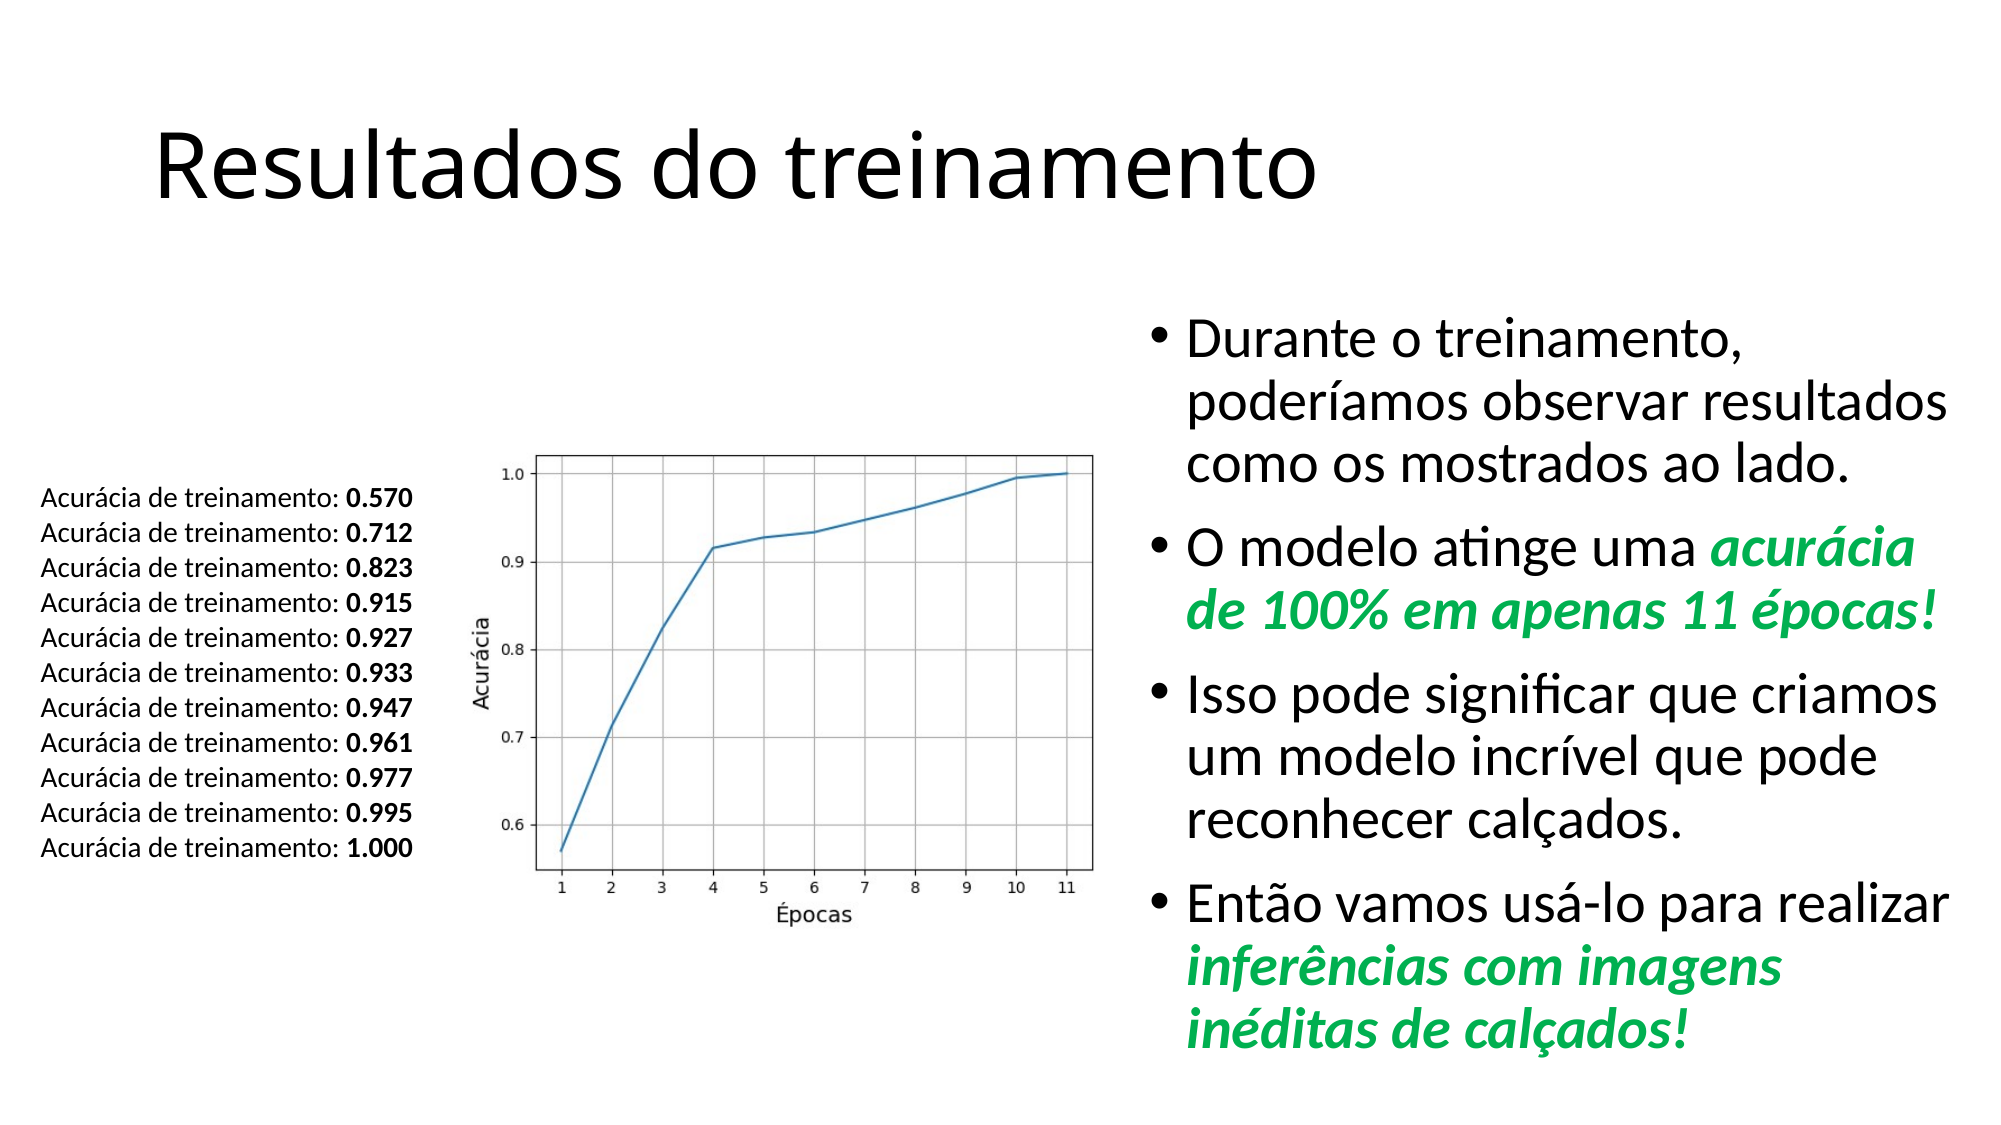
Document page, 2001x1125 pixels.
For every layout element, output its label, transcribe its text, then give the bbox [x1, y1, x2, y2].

title Resultados do treinamento [137, 59, 1863, 278]
text_box Acurácia de treinamento: 0.570 Acurácia de treinamento: 0.712 Acurácia de treinamento: 0.823 Acurácia de treinamento: 0.915 Acurácia de treinamento: 0.927 Acurácia de treinamento: 0.933 Acurácia de treinamento: 0.947 Acurácia de treinamento: 0.961 Acurácia de treinamento: 0.977 Acurácia de treinamento: 0.995 Acurácia de treinamento: 1.000 [25, 471, 467, 871]
list Durante o treinamento, poderíamos observar resultados como os mostrados ao lado. O modelo atinge uma acurácia de 100% em apenas 11 épocas! Isso pode significar que criamos um modelo incrível que pode reconhecer calçados. Então vamos usá-lo para realizar inferências com imagens inéditas de calçados! [1134, 299, 1975, 1125]
picture [467, 448, 1095, 929]
